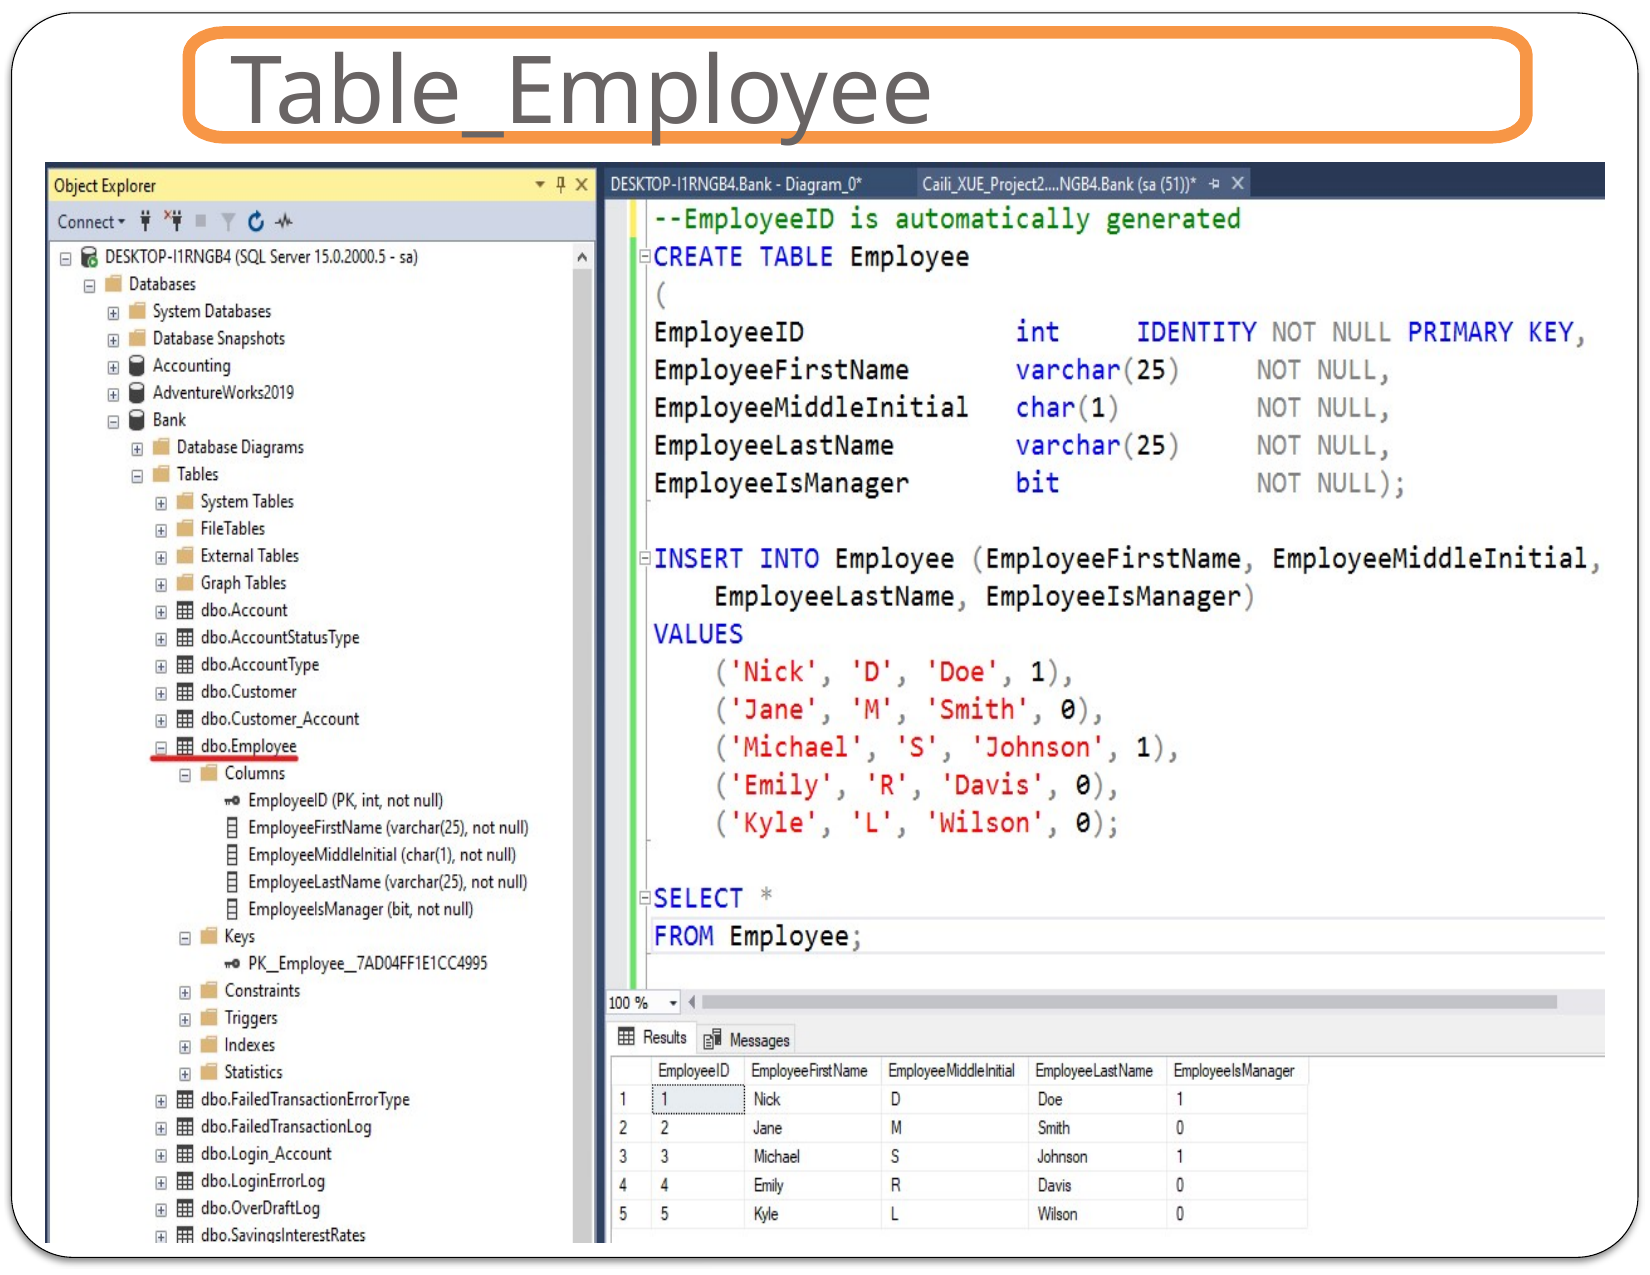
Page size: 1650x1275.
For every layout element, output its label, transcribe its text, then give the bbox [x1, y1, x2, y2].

text_box [188, 32, 228, 138]
picture [45, 162, 1605, 1243]
text_box [1488, 32, 1527, 138]
title Table_Employee [228, 0, 1488, 142]
